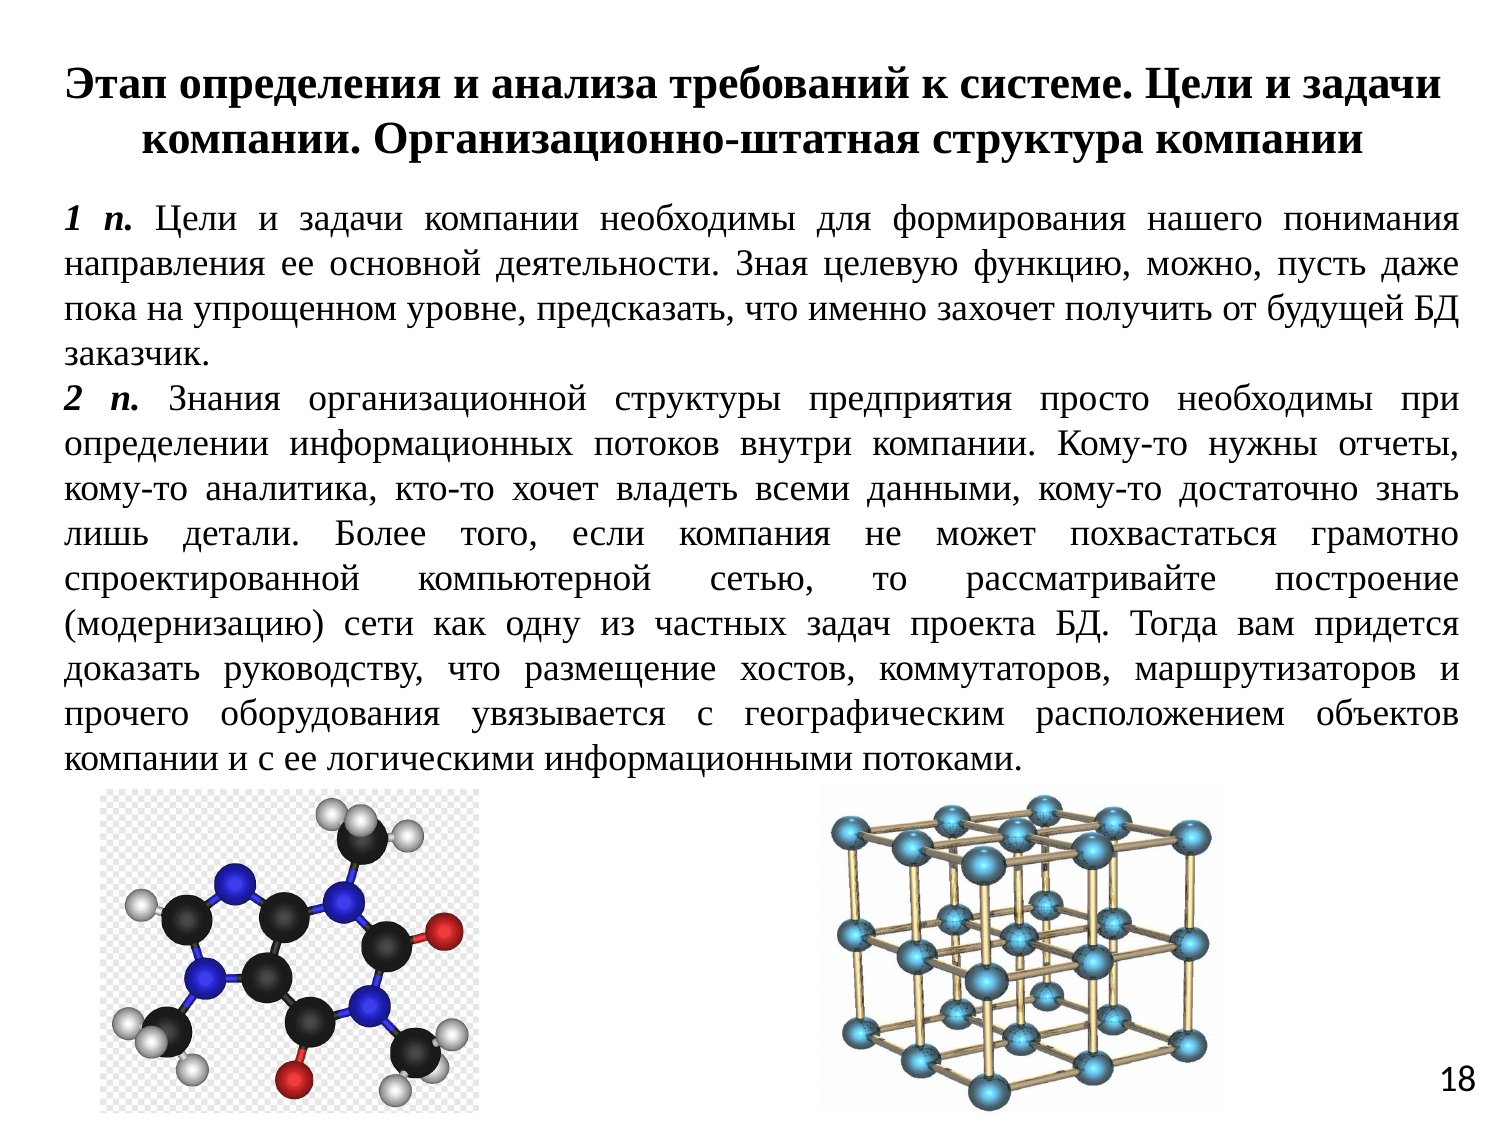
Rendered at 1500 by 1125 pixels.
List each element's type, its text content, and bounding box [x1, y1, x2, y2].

text_box 18 [1423, 1046, 1492, 1107]
picture [100, 789, 479, 1114]
picture [820, 784, 1223, 1115]
title Этап определения и анализа требований к системе. Цели и задачи компании. Организационно-штатная структура компании [32, 19, 1473, 197]
text_box 1 п. Цели и задачи компании необходимы для формирования нашего понимания направления ее основной деятельности. Зная целевую функцию, можно, пусть даже пока на упрощенном уровне, предсказать, что именно захочет получить от будущей БД заказчик. 2 п. Знания организационной структуры предприятия просто необходимы при определении информационных потоков внутри компании. Кому-то нужны отчеты, кому-то аналитика, кто-то хочет владеть всеми данными, кому-то достаточно знать лишь детали. Более того, если компания не может похвастаться грамотно спроектированной компьютерной сетью, то рассматривайте построение (модернизацию) сети как одну из частных задач проекта БД. Тогда вам придется доказать руководству, что размещение хостов, коммутаторов, маршрутизаторов и прочего оборудования увязывается с географическим расположением объектов компании и с ее логическими информационными потоками. [49, 185, 1476, 785]
